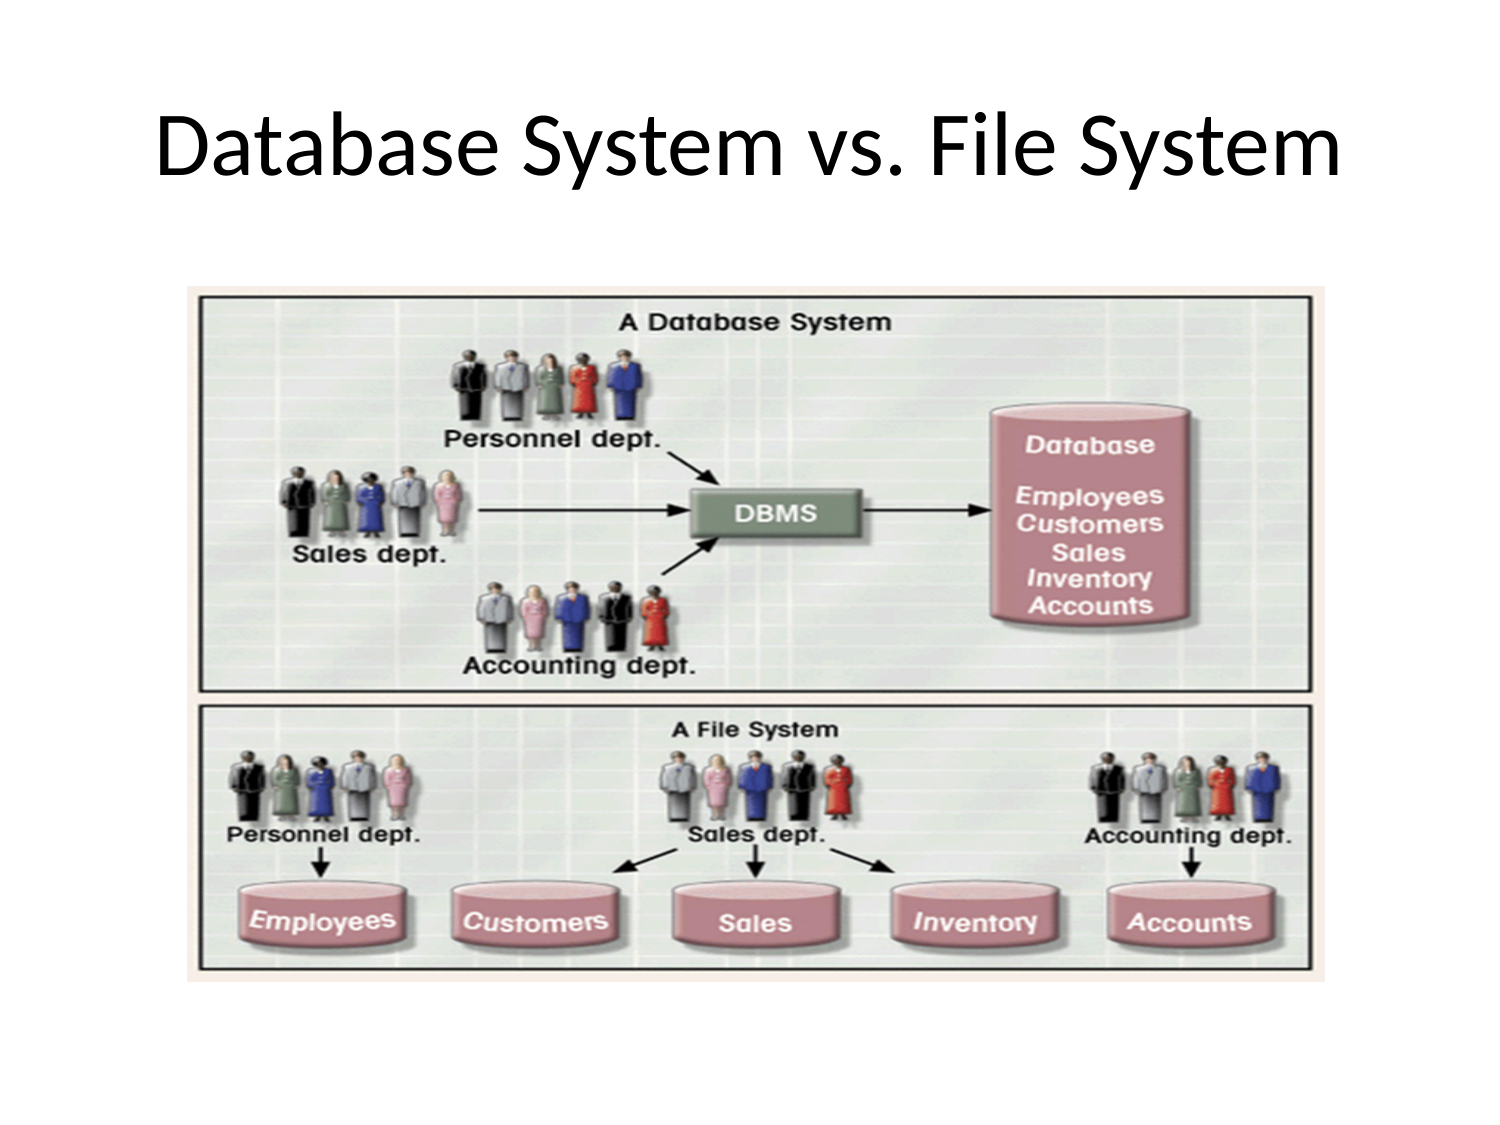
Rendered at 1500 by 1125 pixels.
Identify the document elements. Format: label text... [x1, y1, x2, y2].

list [187, 285, 1326, 982]
title Database System vs. File System [75, 45, 1425, 233]
